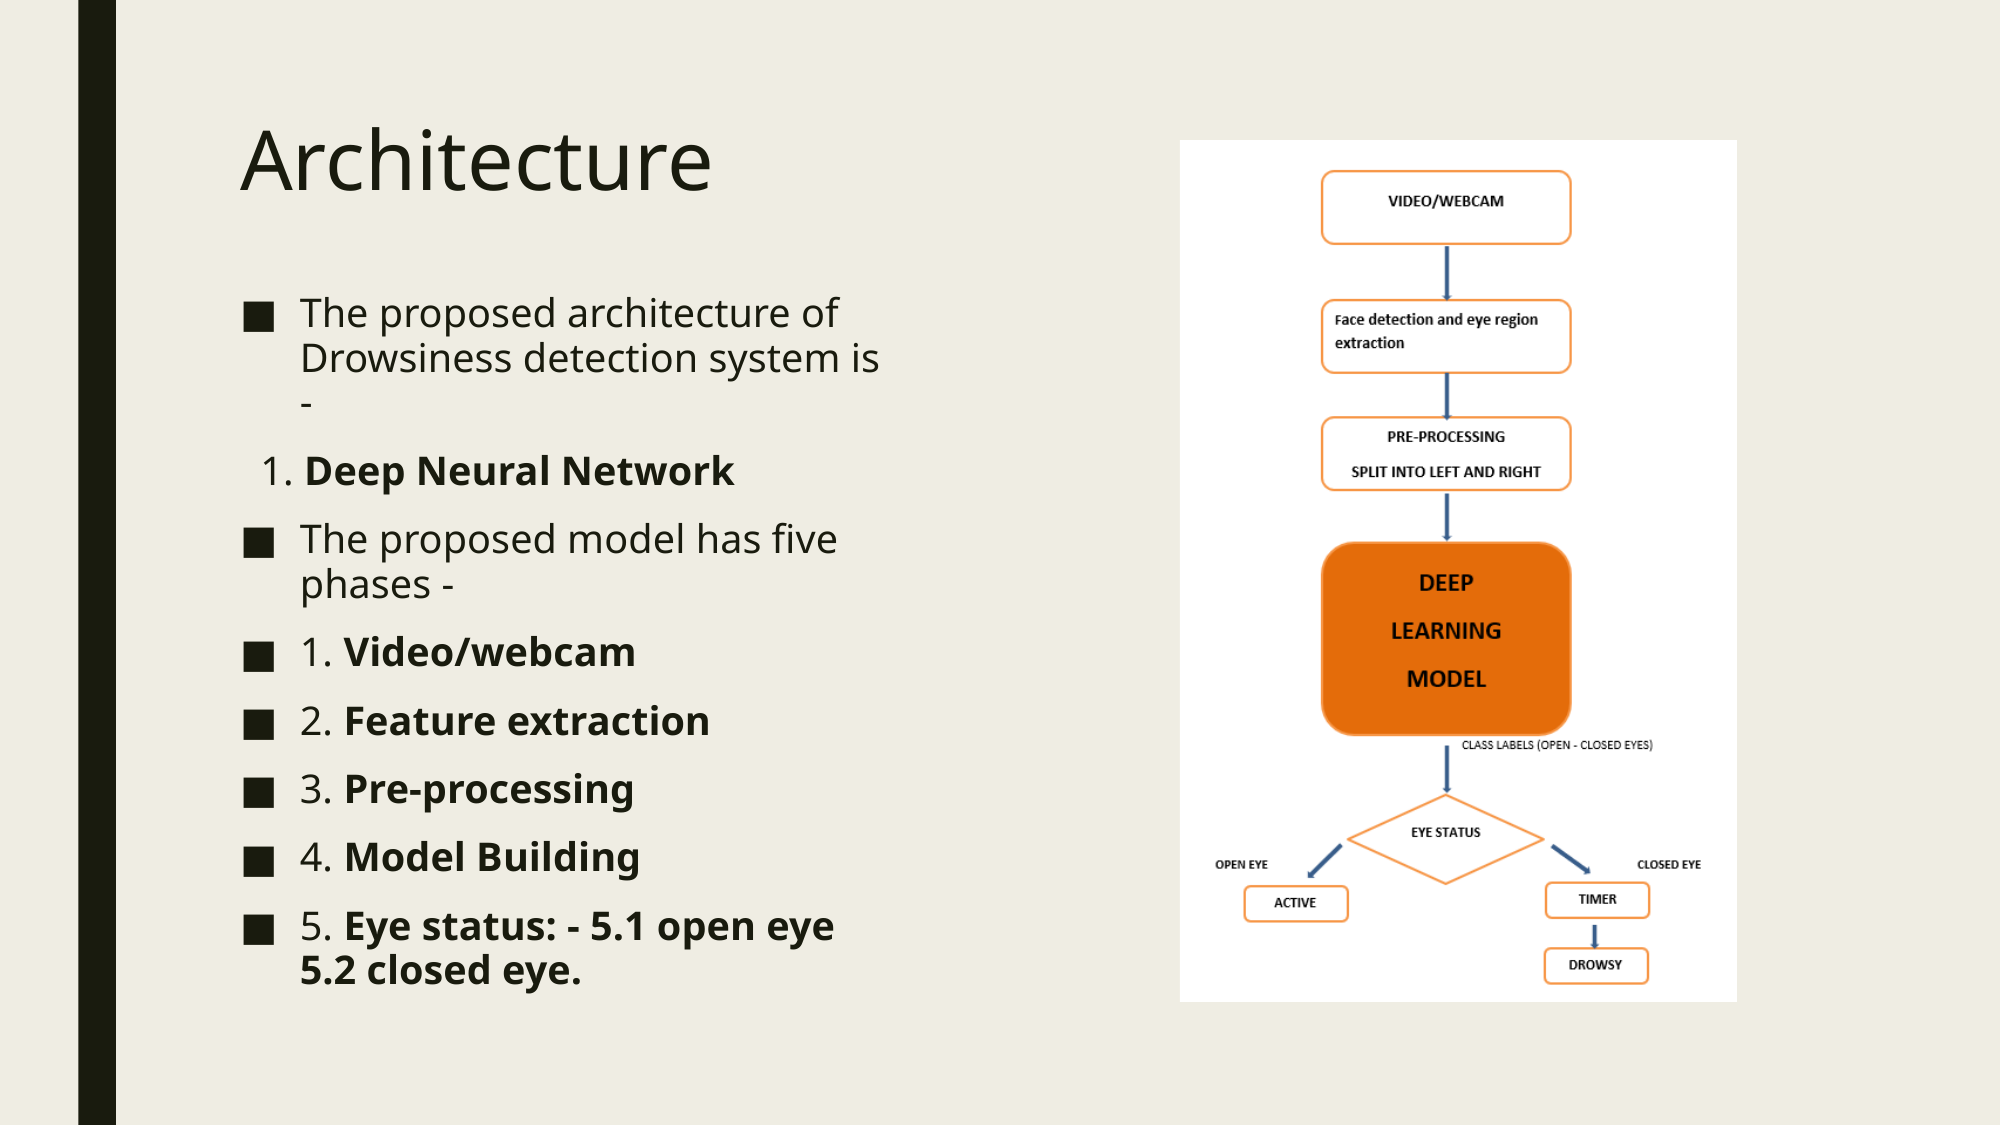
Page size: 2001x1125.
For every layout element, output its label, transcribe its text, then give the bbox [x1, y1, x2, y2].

list The proposed architecture of Drowsiness detection system is - 1. Deep Neural Network The proposed model has five phases - 1. Video/webcam 2. Feature extraction 3. Pre-processing 4. Model Building 5. Eye status: - 5.1 open eye 5.2 closed eye. [225, 284, 907, 1002]
picture [1179, 140, 1737, 1002]
title Architecture [225, 112, 764, 284]
